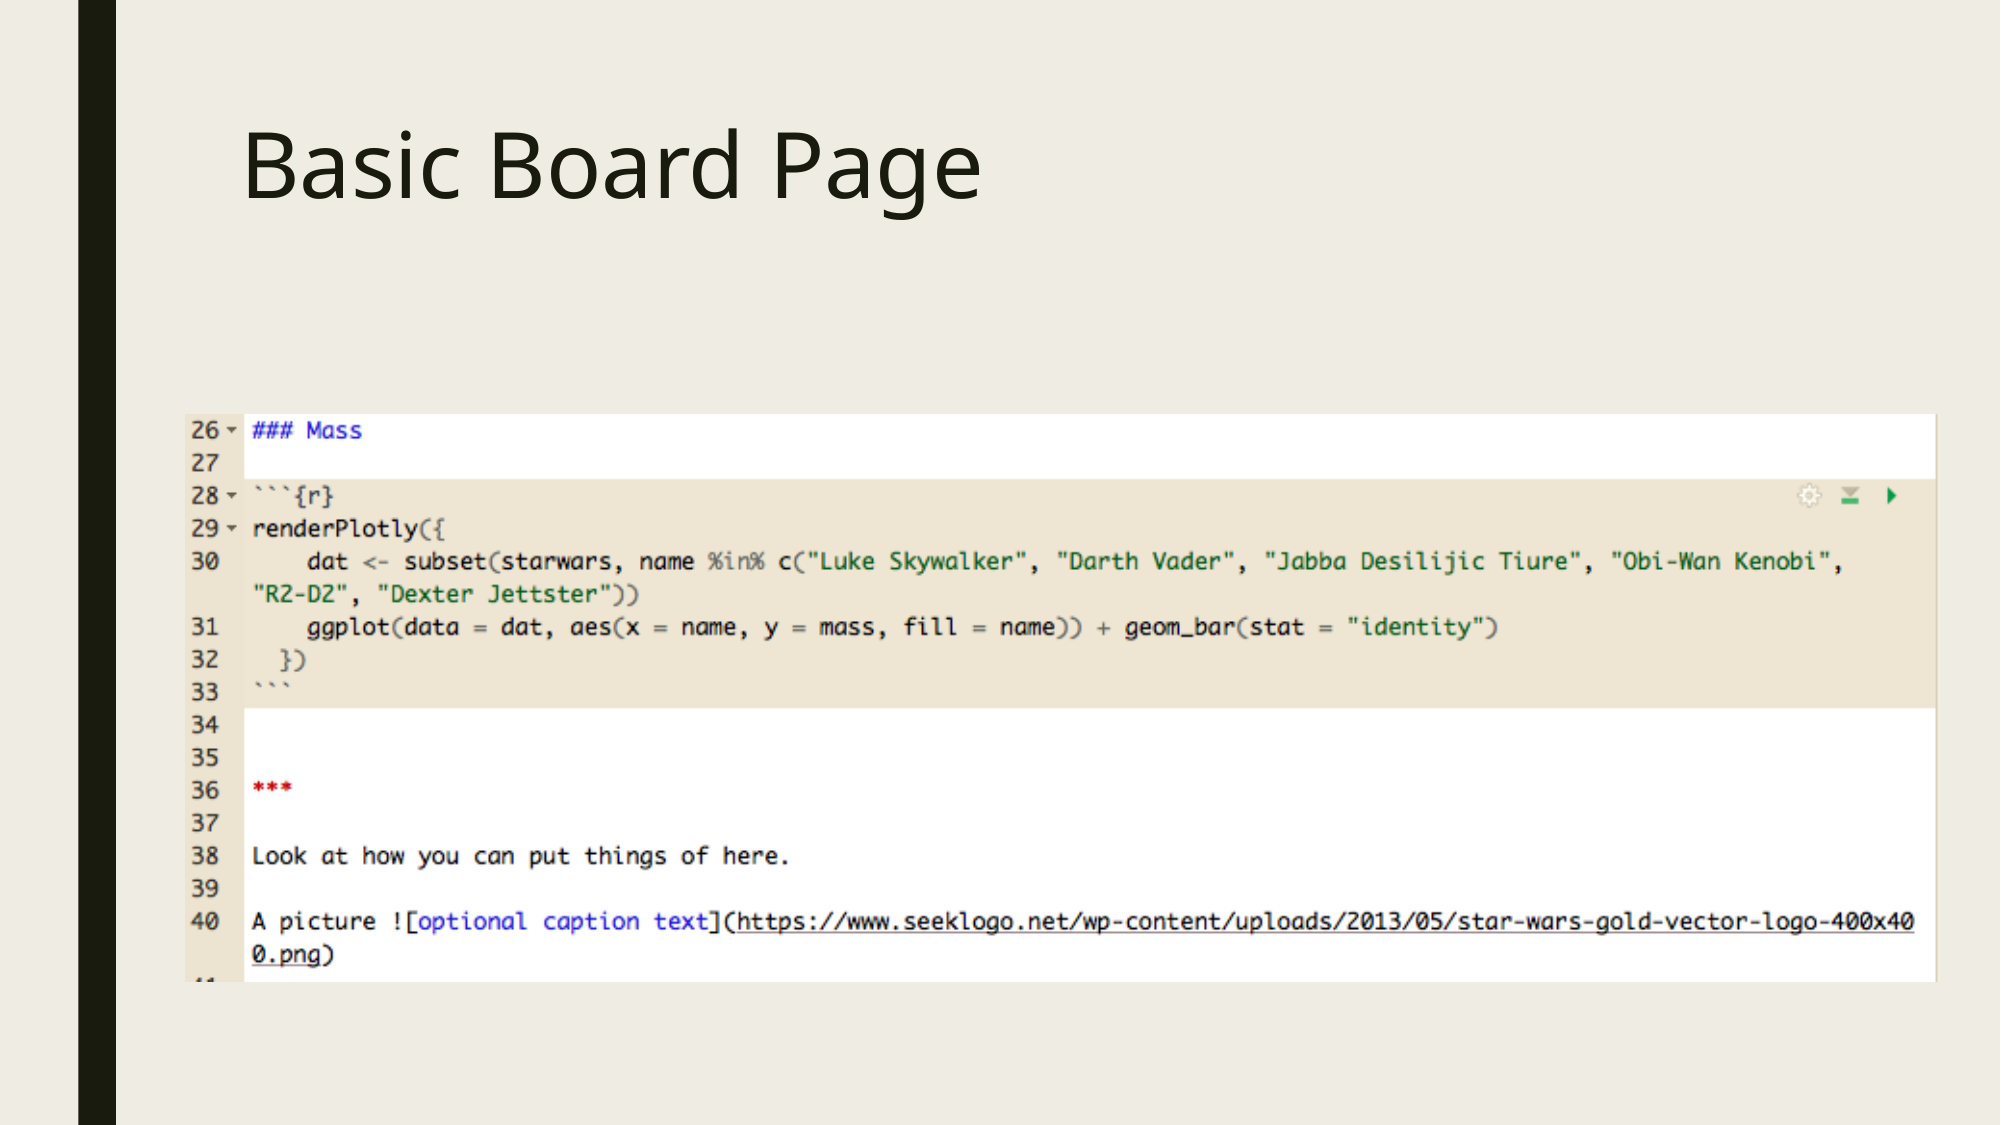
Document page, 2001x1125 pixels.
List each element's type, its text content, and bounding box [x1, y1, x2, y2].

title Basic Board Page [225, 112, 1800, 357]
picture [185, 414, 1940, 982]
